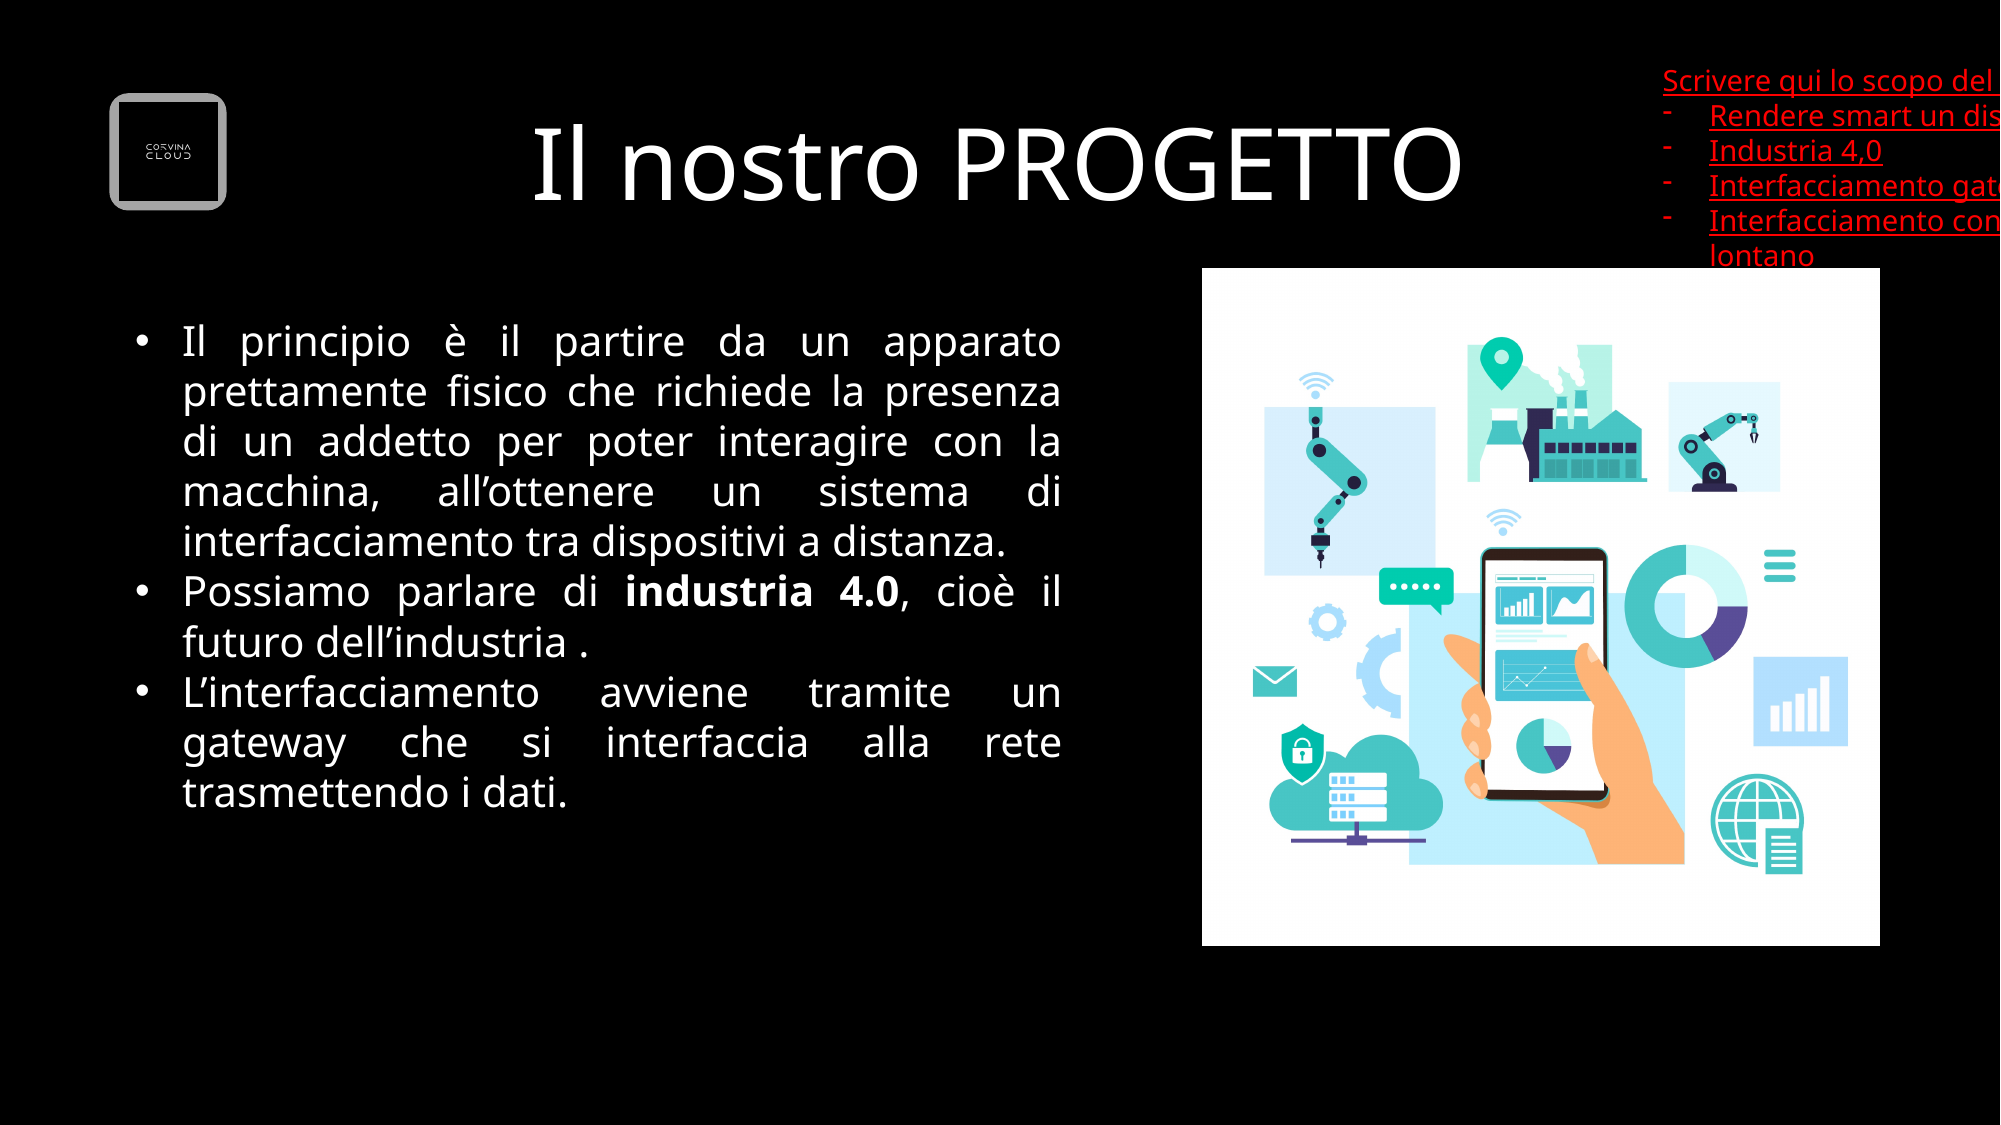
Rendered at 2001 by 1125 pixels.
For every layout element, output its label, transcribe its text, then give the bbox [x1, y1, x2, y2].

picture [1202, 268, 1880, 946]
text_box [109, 93, 227, 211]
text_box Il nostro PROGETTO [517, 93, 1483, 228]
text_box Il principio è il partire da un apparato prettamente fisico che richiede la presenza di un addetto per poter interagire con la macchina, all’ottenere un sistema di interfacciamento tra dispositivi a distanza. Possiamo parlare di industria 4.0, cioè il futuro dell’industria . L’interfacciamento avviene tramite un gateway che si interfaccia alla rete trasmettendo i dati. [120, 307, 1078, 823]
text_box Scrivere qui lo scopo del nostro progetto: Rendere smart un dispositivo fisico Industria 4,0 Interfacciamento gateway Interfacciamento con un qualcosa di lontano [1647, 55, 2000, 280]
